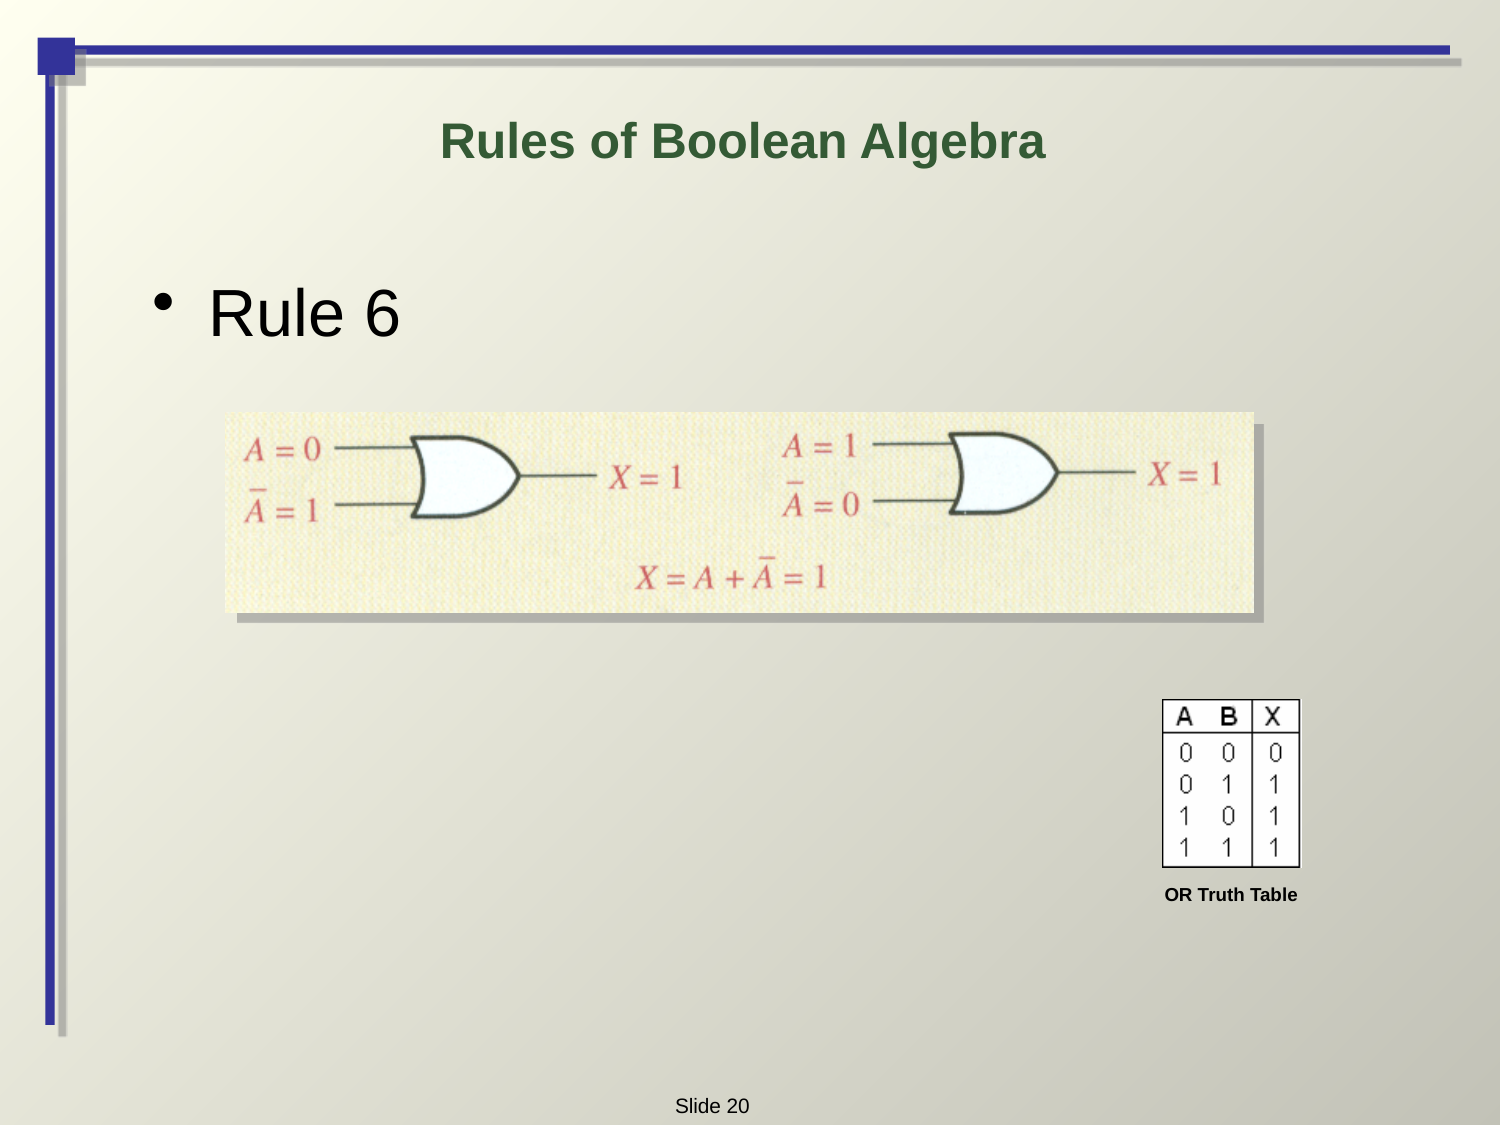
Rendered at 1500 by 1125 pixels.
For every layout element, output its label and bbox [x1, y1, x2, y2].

text_box [37, 37, 1450, 1025]
text_box [1124, 699, 1338, 913]
picture [224, 412, 1254, 613]
